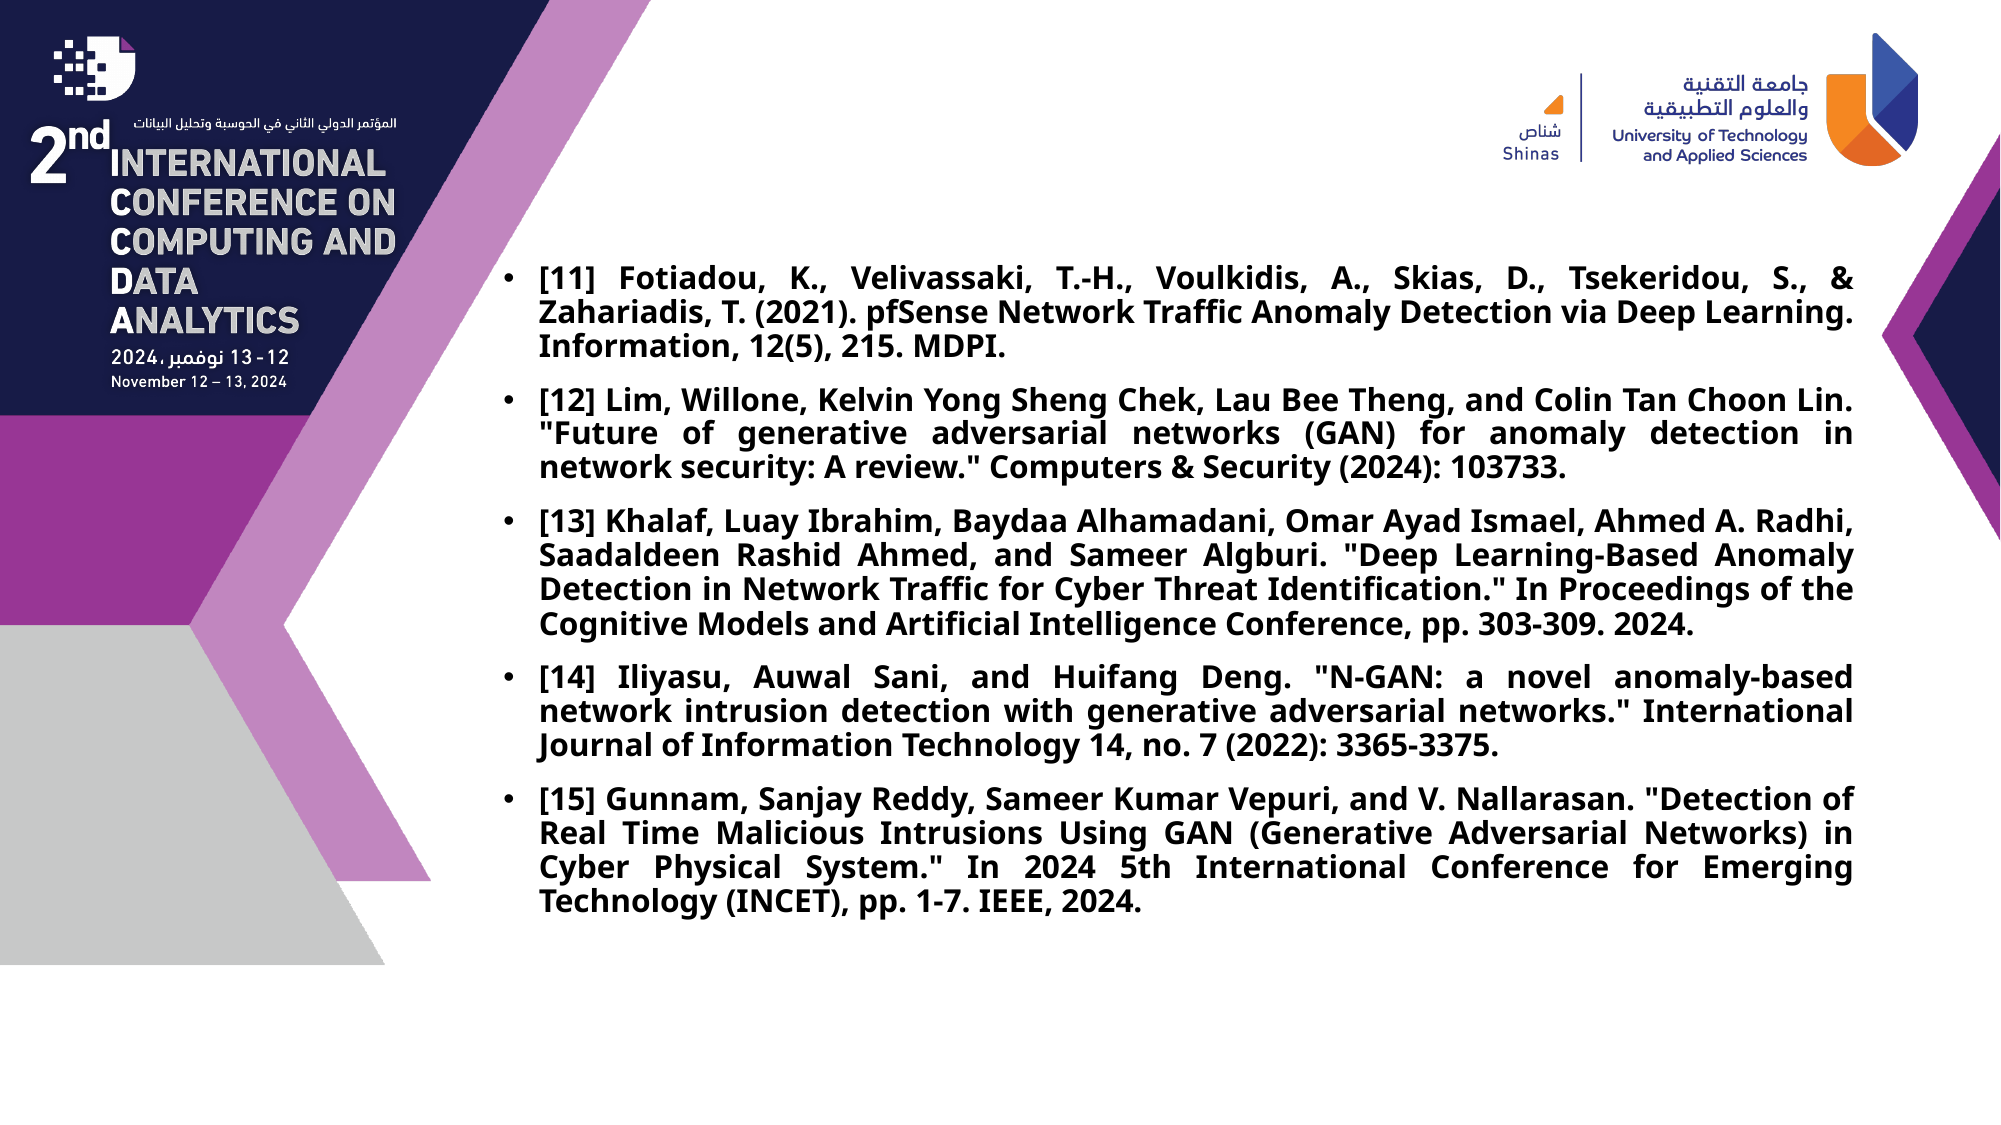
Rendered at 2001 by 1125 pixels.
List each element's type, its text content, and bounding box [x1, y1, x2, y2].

list [11] Fotiadou, K., Velivassaki, T.-H., Voulkidis, A., Skias, D., Tsekeridou, S., & Zahariadis, T. (2021). pfSense Network Traffic Anomaly Detection via Deep Learning. Information, 12(5), 215. MDPI. [12] Lim, Willone, Kelvin Yong Sheng Chek, Lau Bee Theng, and Colin Tan Choon Lin. "Future of generative adversarial networks (GAN) for anomaly detection in network security: A review." Computers & Security (2024): 103733. [13] Khalaf, Luay Ibrahim, Baydaa Alhamadani, Omar Ayad Ismael, Ahmed A. Radhi, Saadaldeen Rashid Ahmed, and Sameer Algburi. "Deep Learning-Based Anomaly Detection in Network Traffic for Cyber Threat Identification." In Proceedings of the Cognitive Models and Artificial Intelligence Conference, pp. 303-309. 2024. [14] Iliyasu, Auwal Sani, and Huifang Deng. "N-GAN: a novel anomaly-based network intrusion detection with generative adversarial networks." International Journal of Information Technology 14, no. 7 (2022): 3365-3375. [15] Gunnam, Sanjay Reddy, Sameer Kumar Vepuri, and V. Nallarasan. "Detection of Real Time Malicious Intrusions Using GAN (Generative Adversarial Networks) in Cyber Physical System." In 2024 5th International Conference for Emerging Technology (INCET), pp. 1-7. IEEE, 2024. [488, 254, 1870, 969]
picture [0, 0, 2001, 1125]
